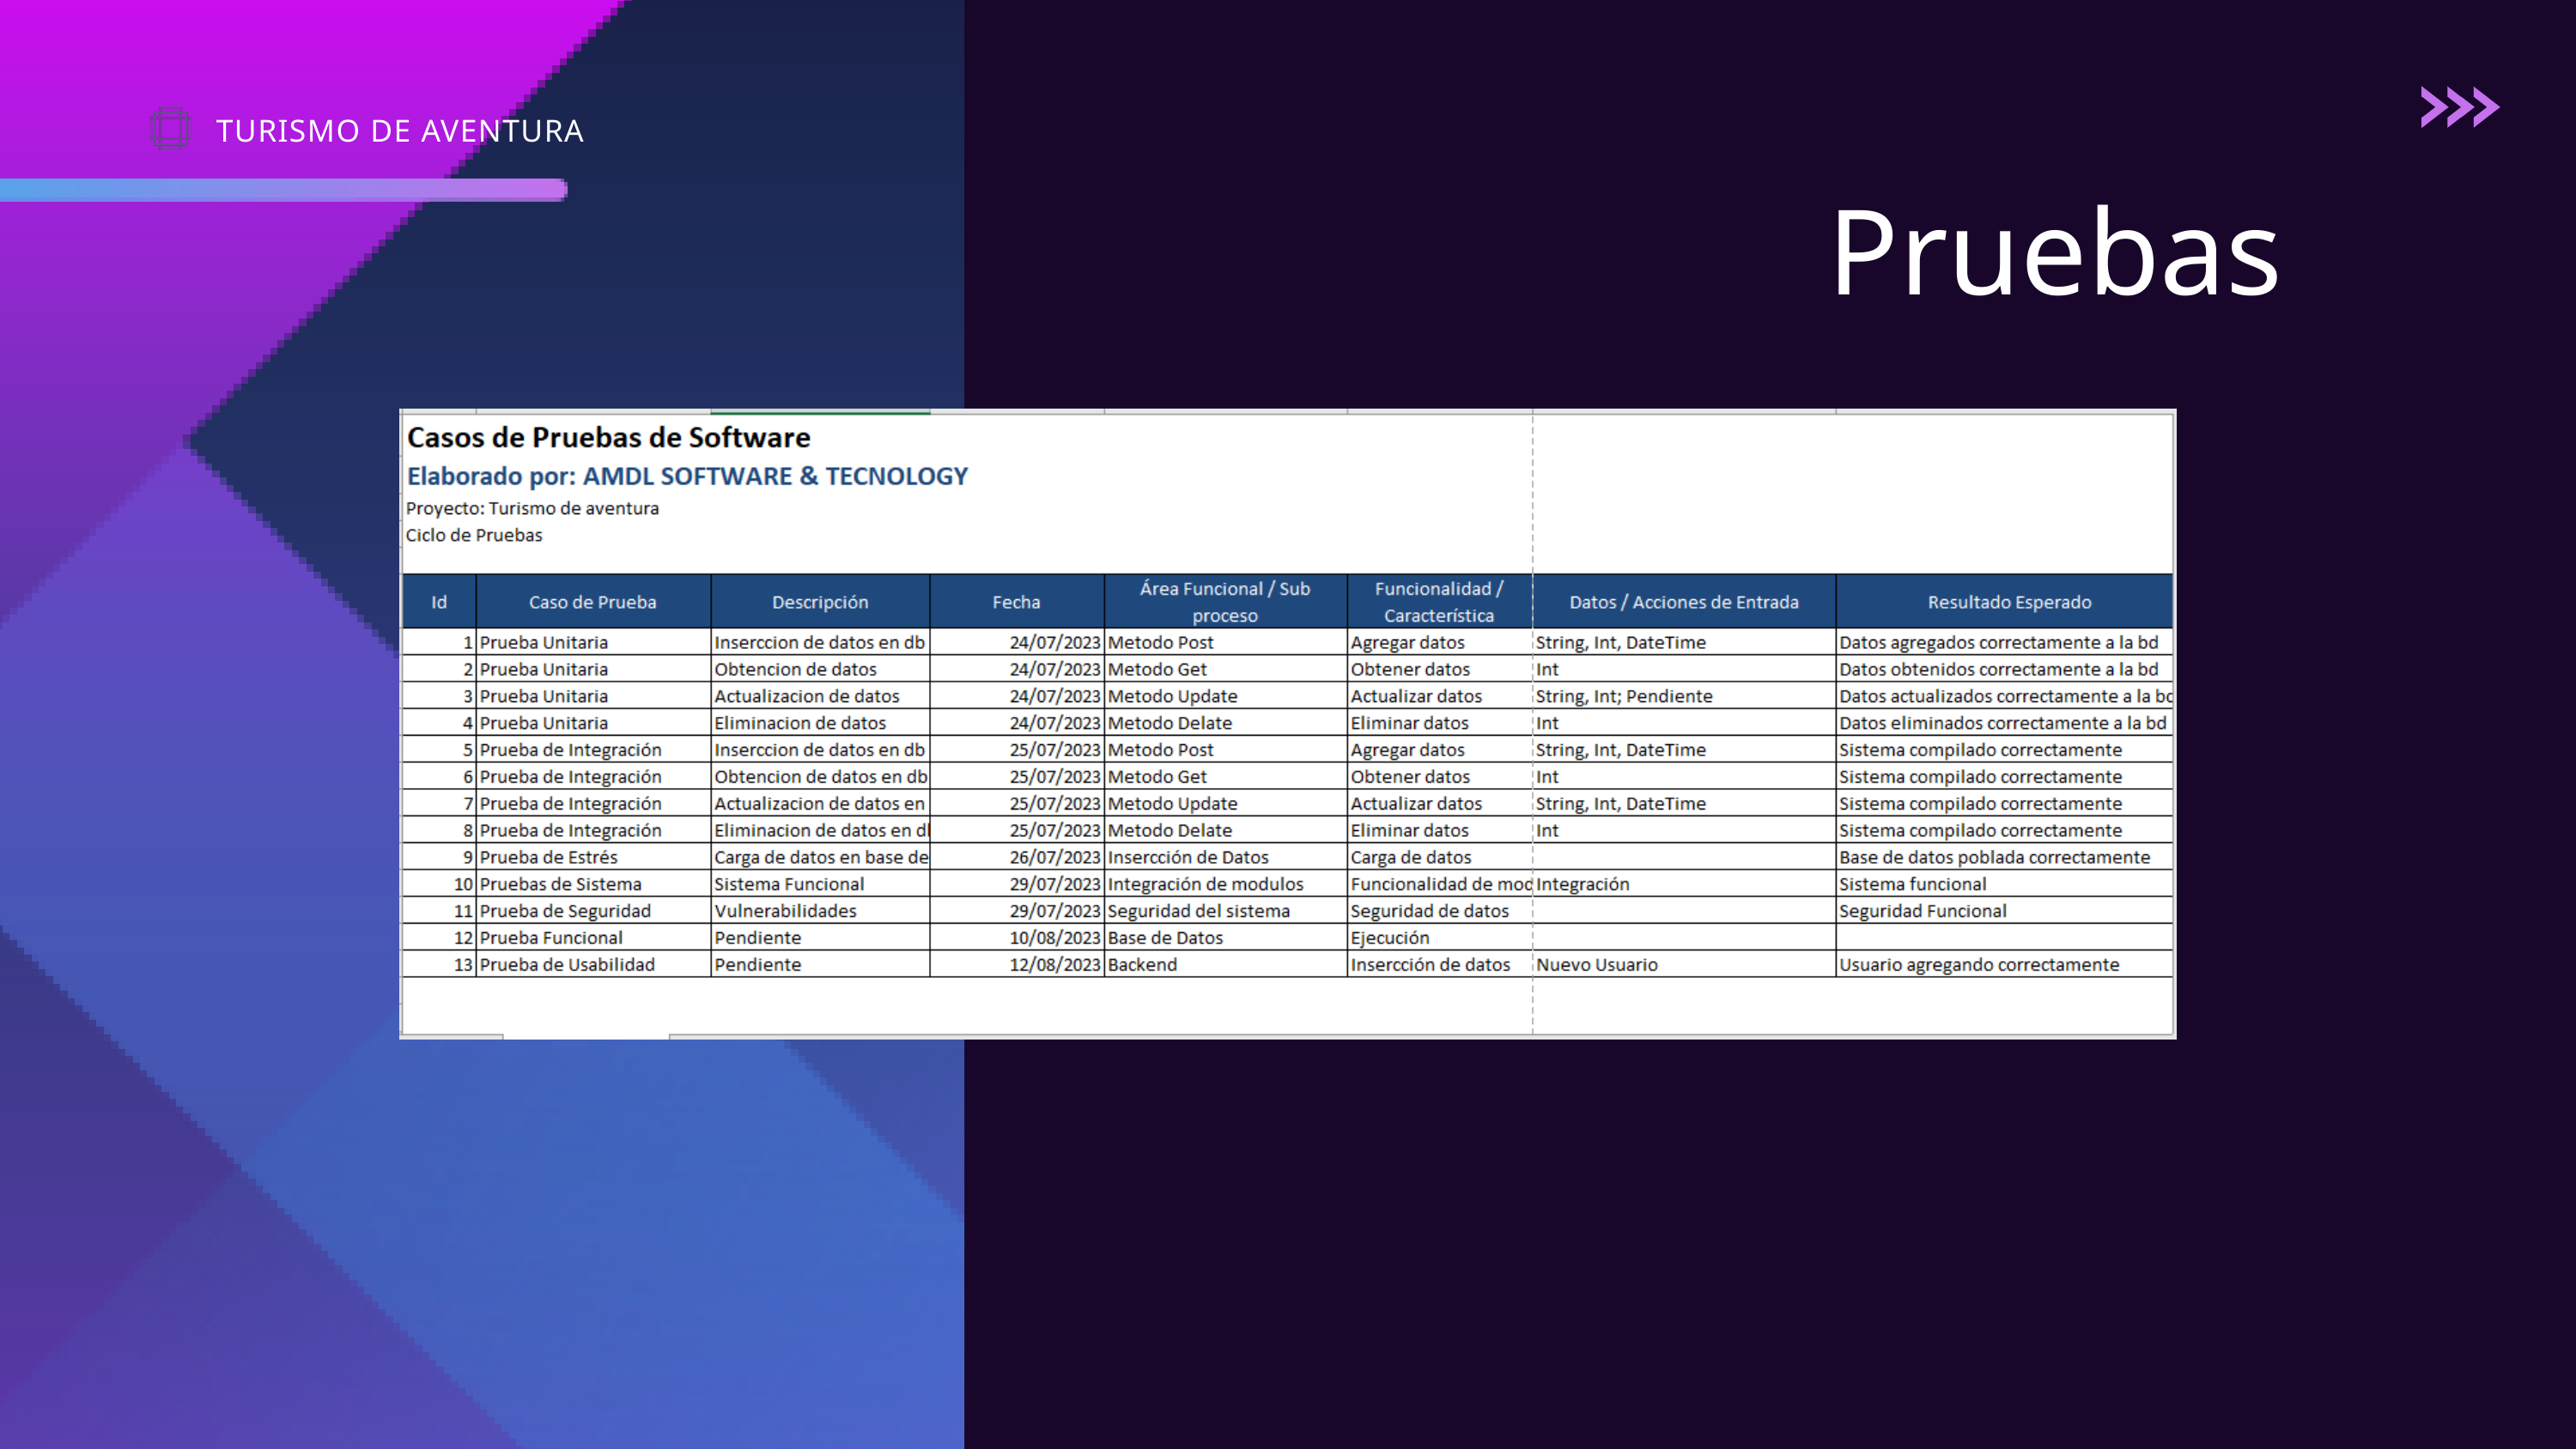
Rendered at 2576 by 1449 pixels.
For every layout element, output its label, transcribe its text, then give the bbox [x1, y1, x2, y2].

text_box [399, 409, 2177, 1040]
text_box [2421, 86, 2500, 129]
text_box Pruebas [1814, 177, 2297, 319]
text_box [0, 179, 568, 202]
text_box [149, 106, 192, 150]
text_box [0, 0, 965, 1449]
text_box TURISMO DE AVENTURA [216, 114, 644, 149]
